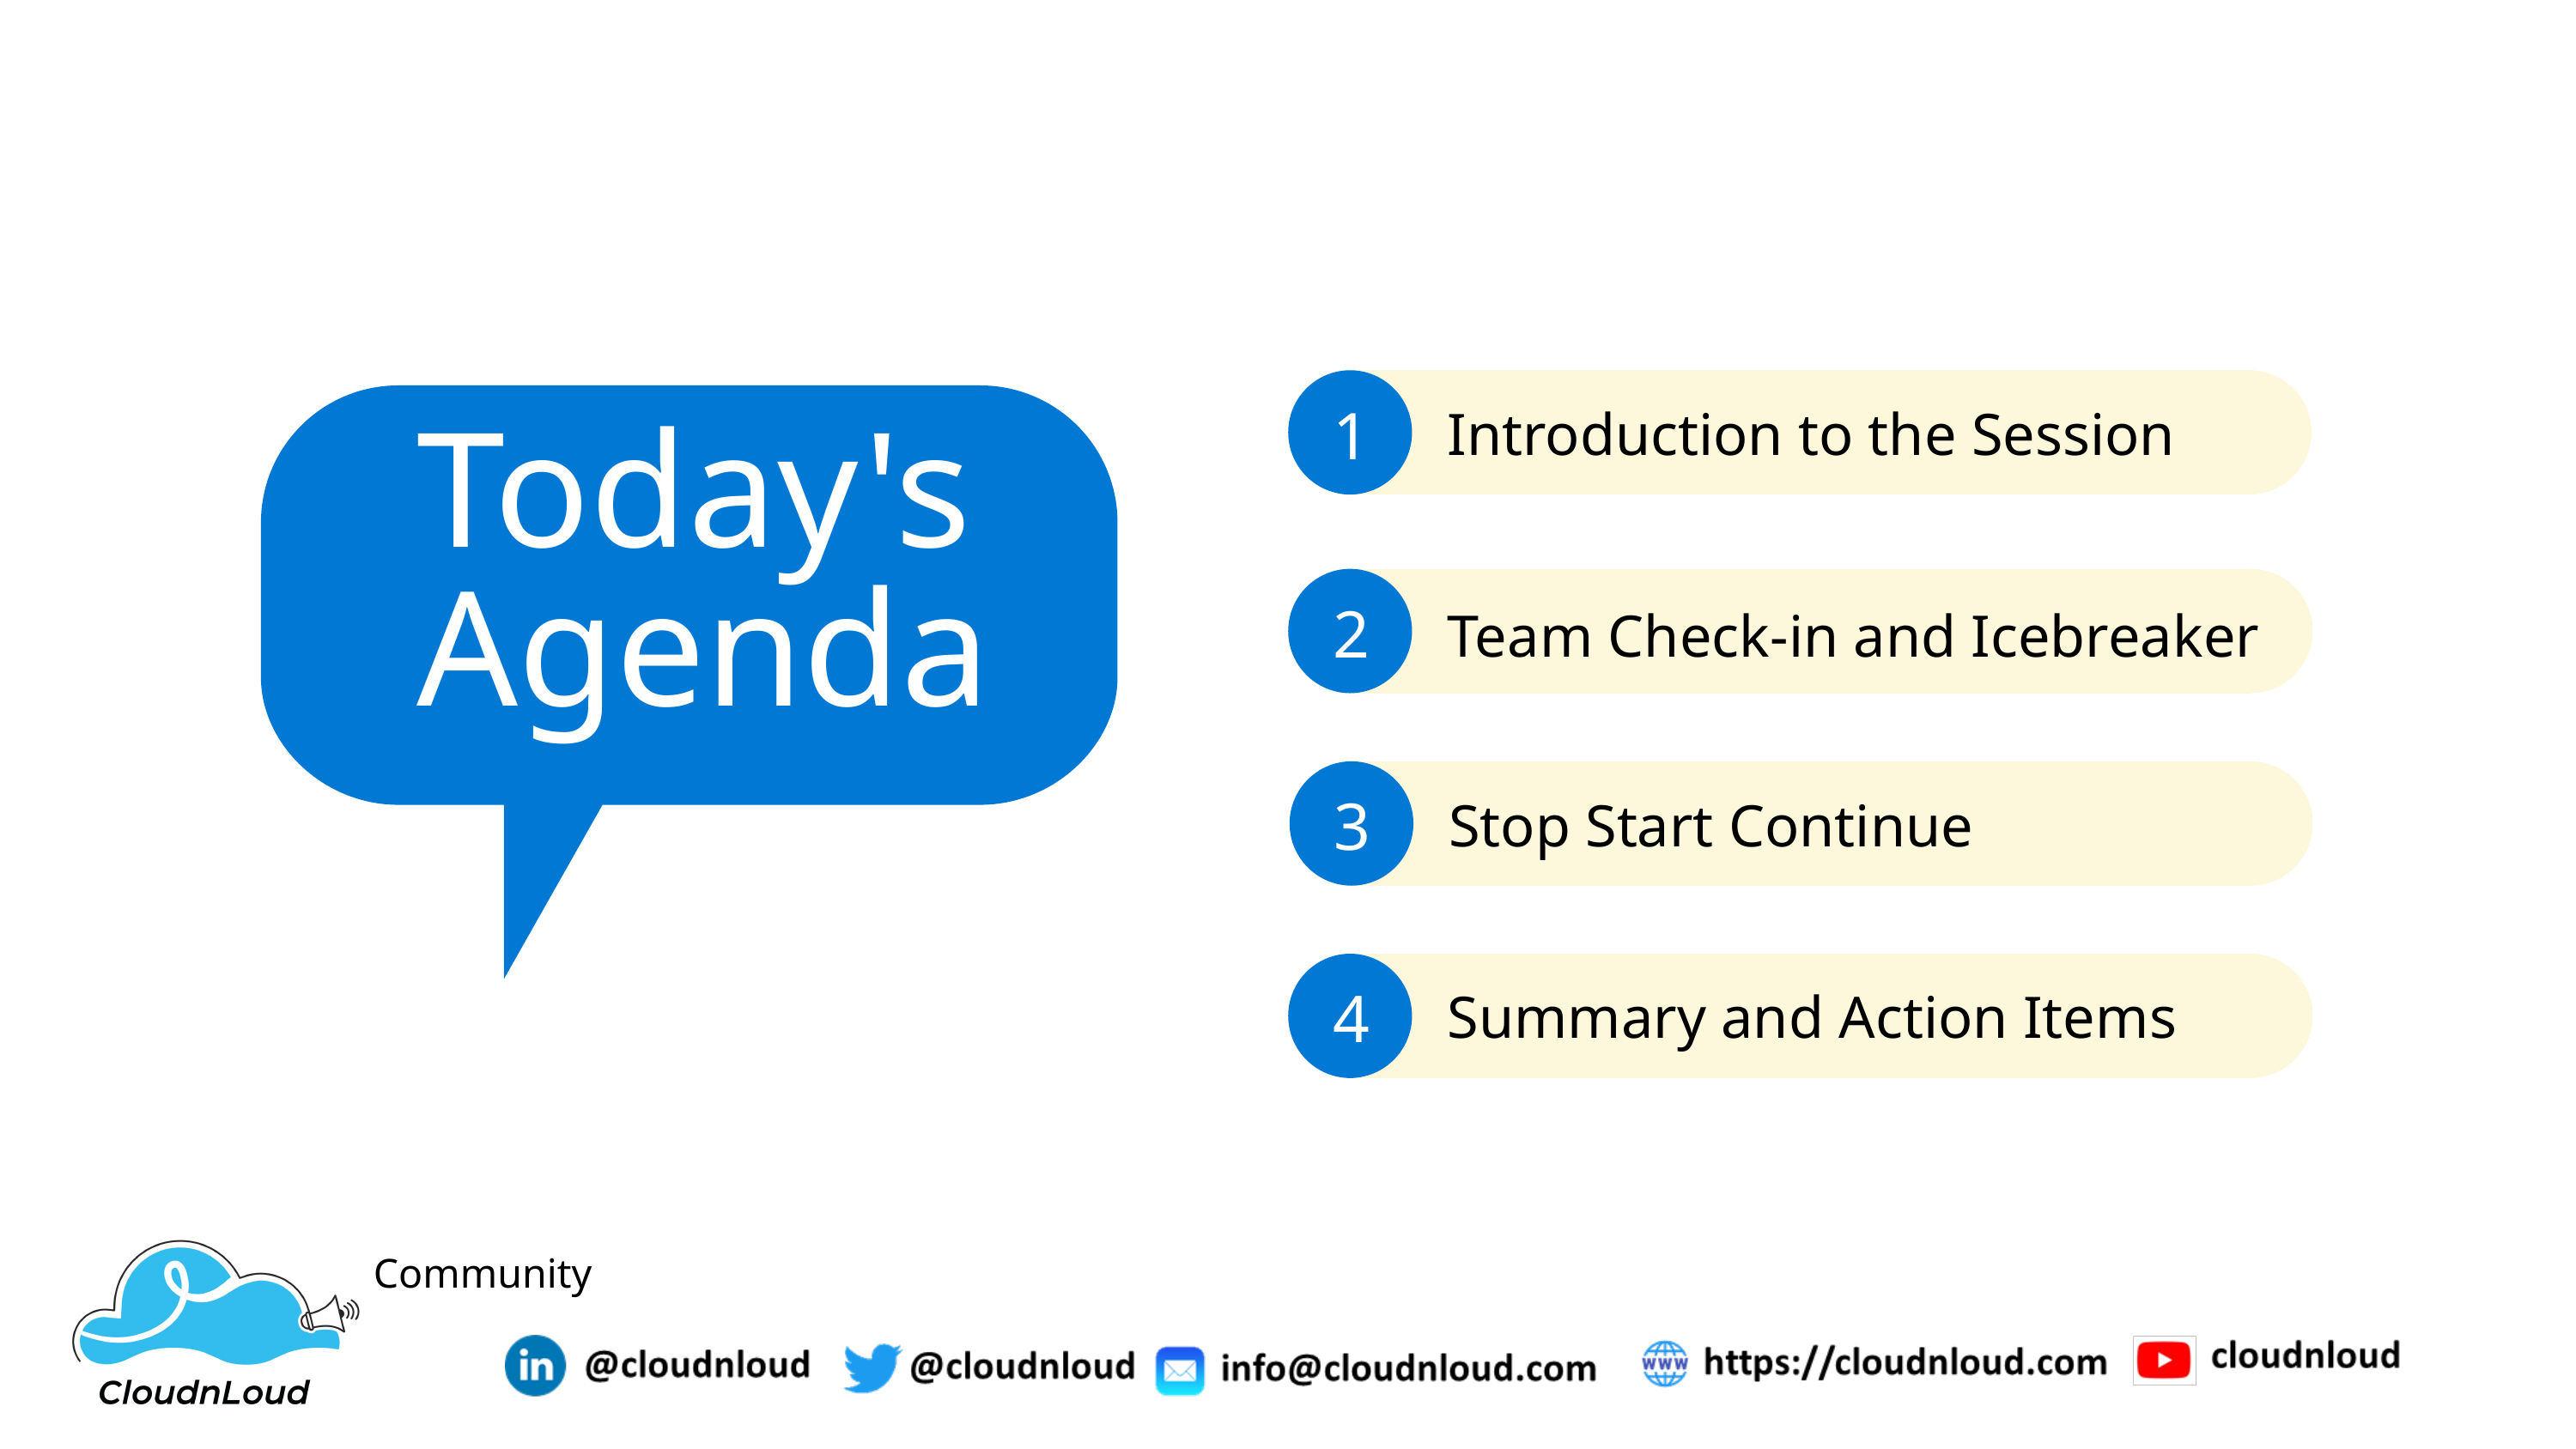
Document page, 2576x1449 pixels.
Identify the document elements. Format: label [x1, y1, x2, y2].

text_box [1287, 953, 1413, 1079]
text_box [1287, 370, 1413, 495]
text_box [260, 385, 1118, 979]
text_box [1289, 761, 1414, 886]
text_box [0, 1215, 2458, 1431]
text_box [1414, 761, 2313, 887]
text_box [1413, 568, 2313, 694]
text_box [1413, 370, 2312, 495]
text_box [1287, 568, 1413, 694]
text_box [1413, 953, 2313, 1079]
